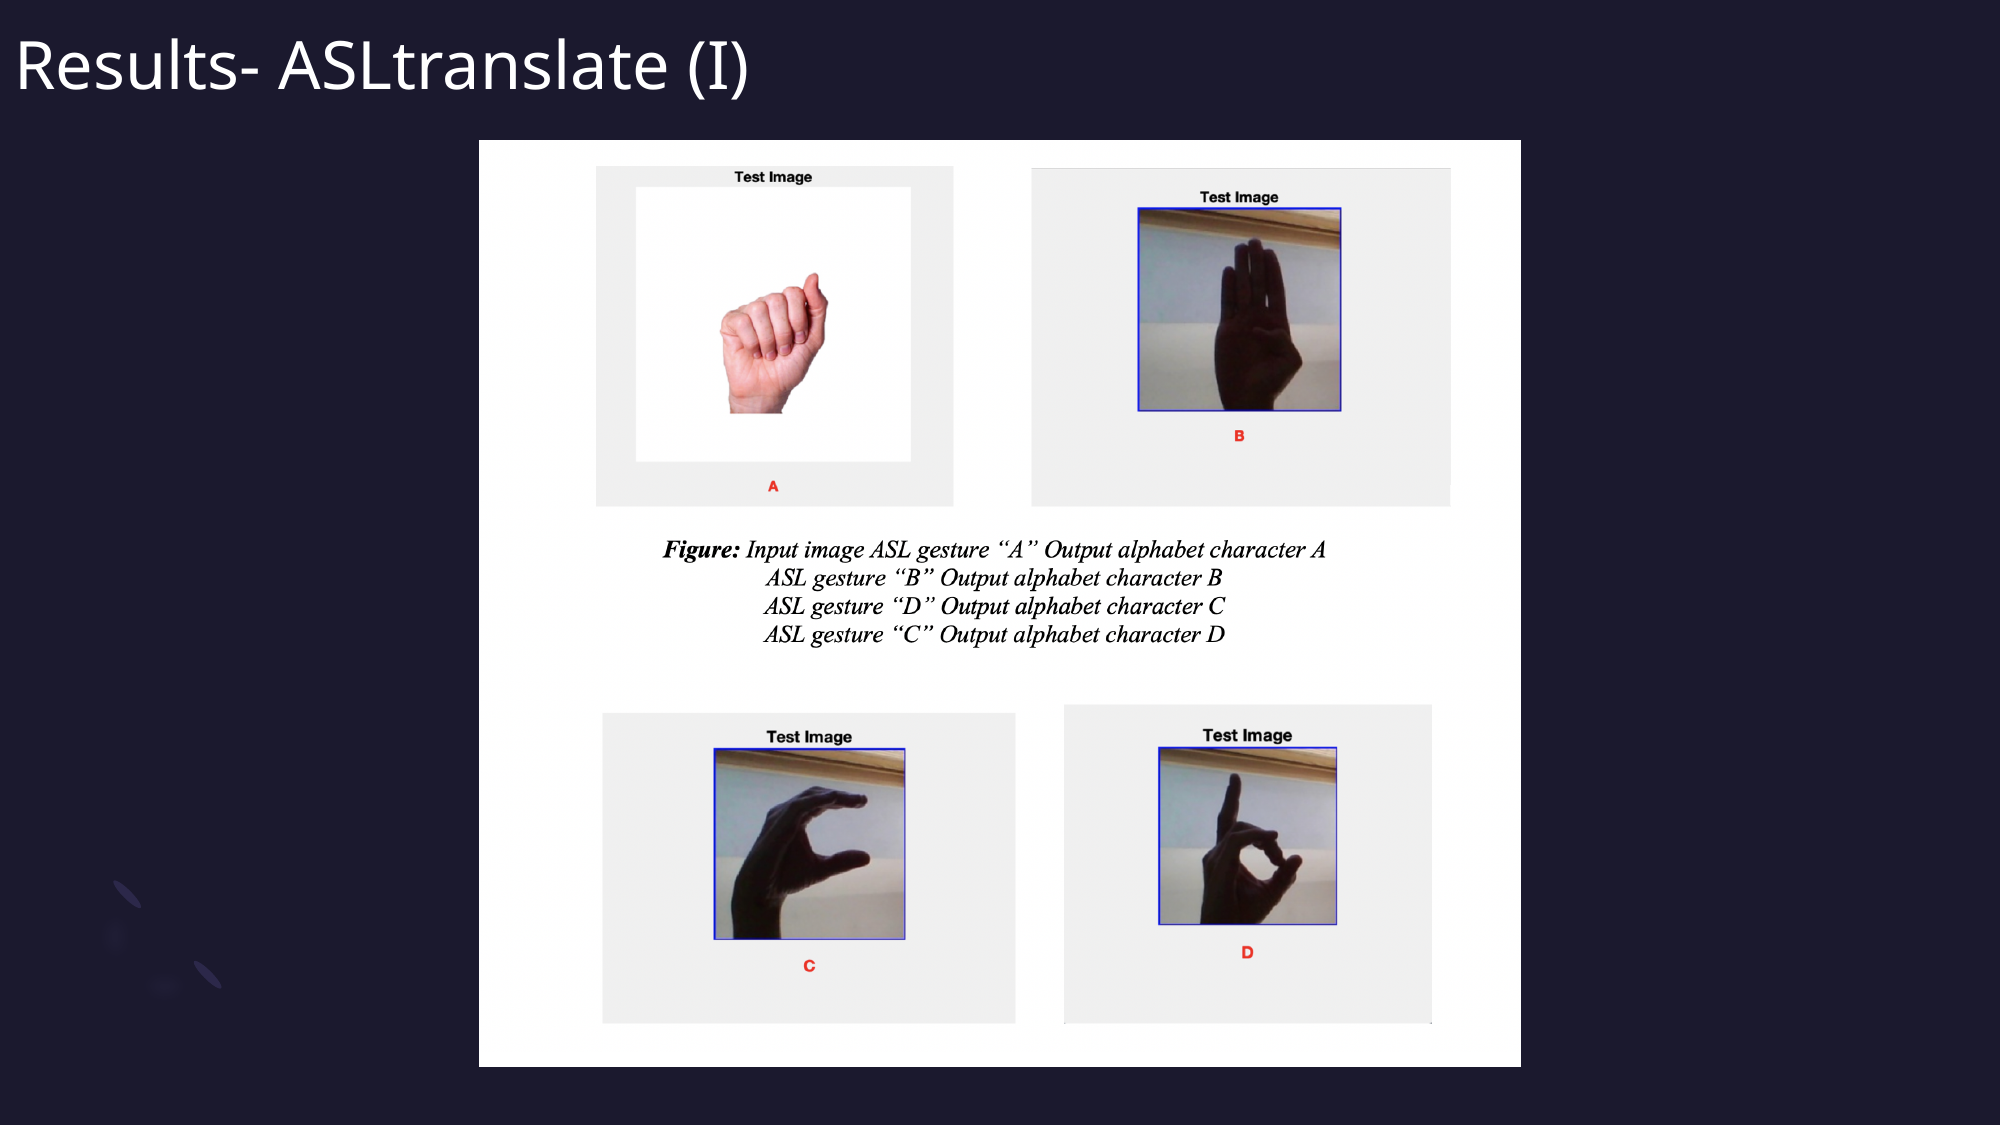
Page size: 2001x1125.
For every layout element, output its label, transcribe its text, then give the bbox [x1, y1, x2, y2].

title Results- ASLtranslate (I) [14, 31, 1834, 251]
picture [479, 140, 1521, 1067]
